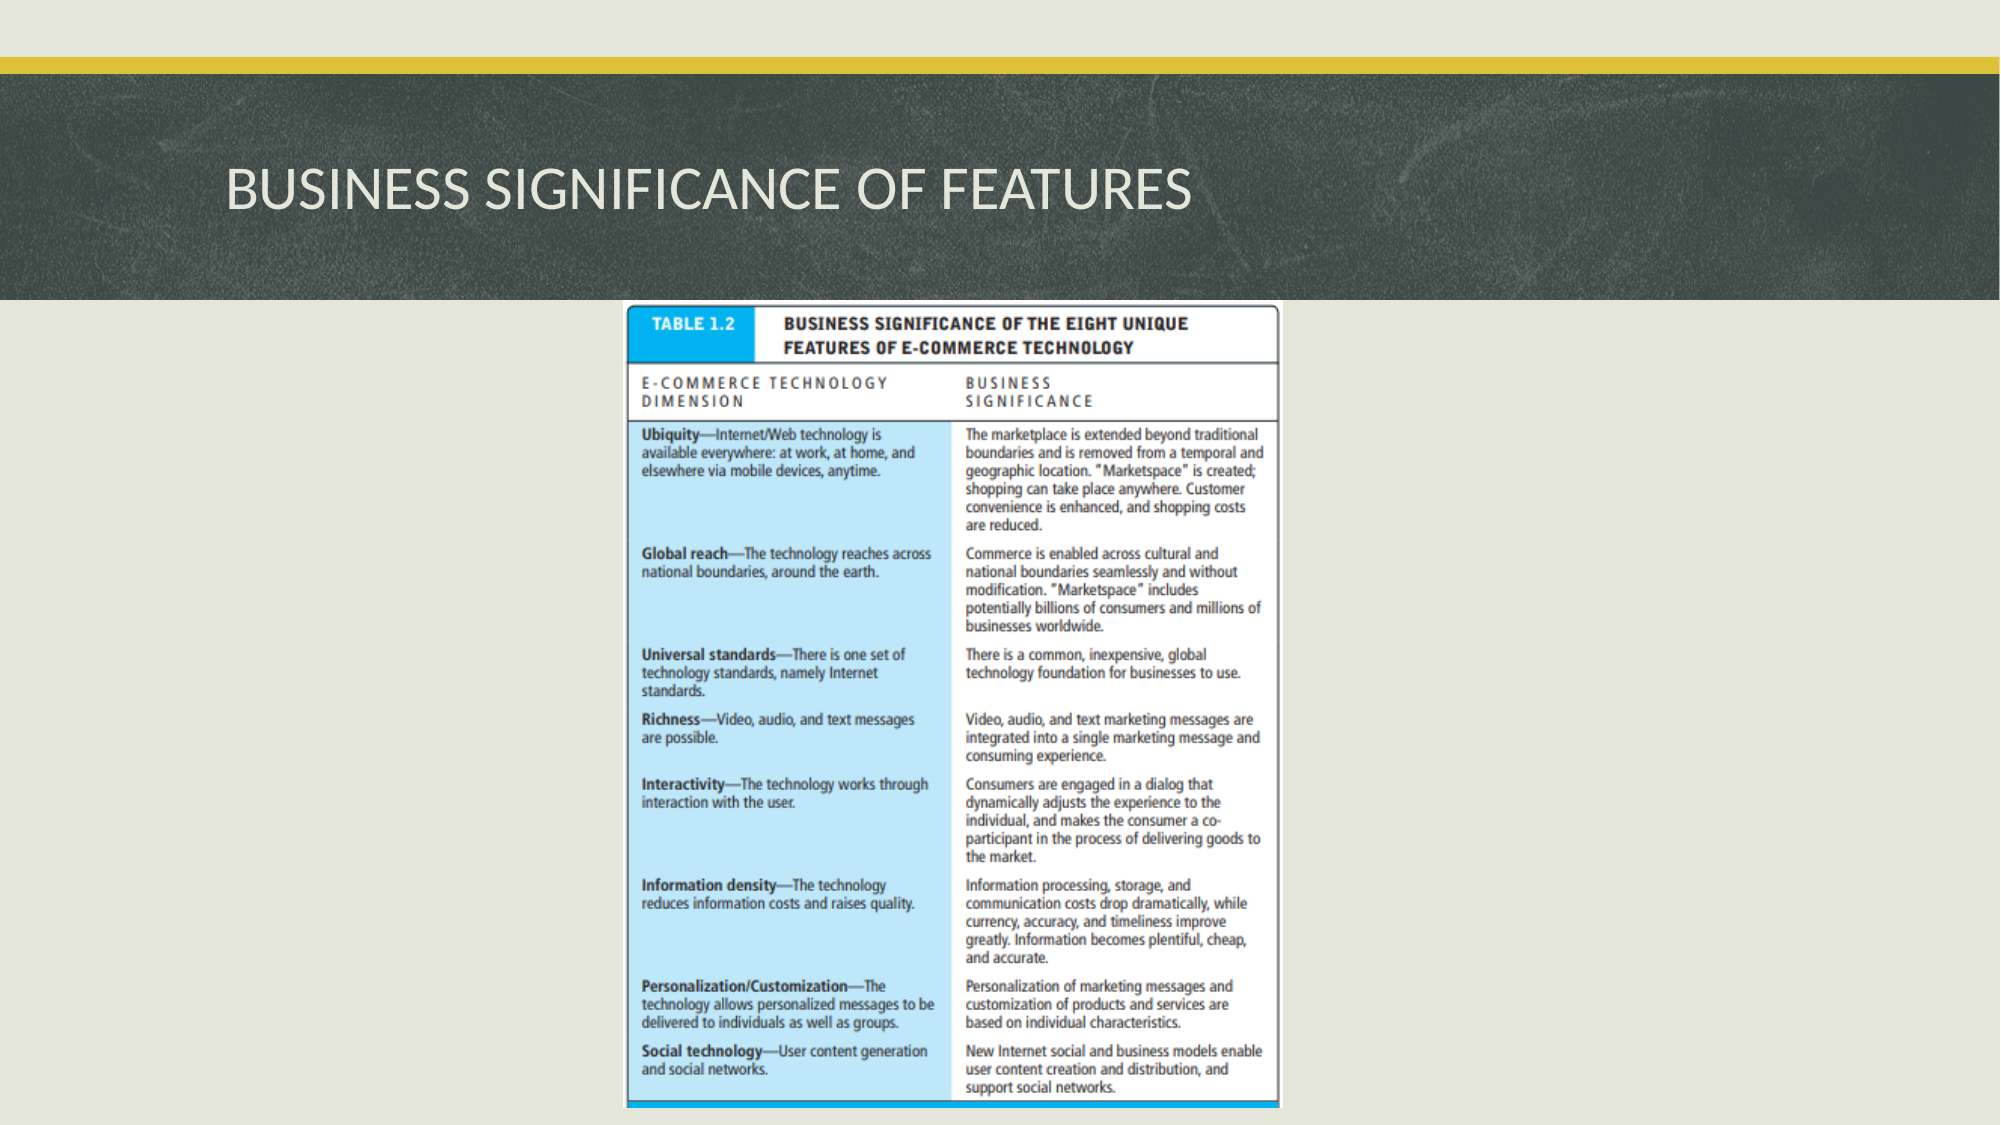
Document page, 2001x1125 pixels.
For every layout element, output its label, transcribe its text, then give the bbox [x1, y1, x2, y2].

title BUSINESS SIGNIFICANCE OF FEATURES [210, 76, 1790, 300]
picture [0, 74, 2000, 300]
picture [623, 300, 1283, 1108]
